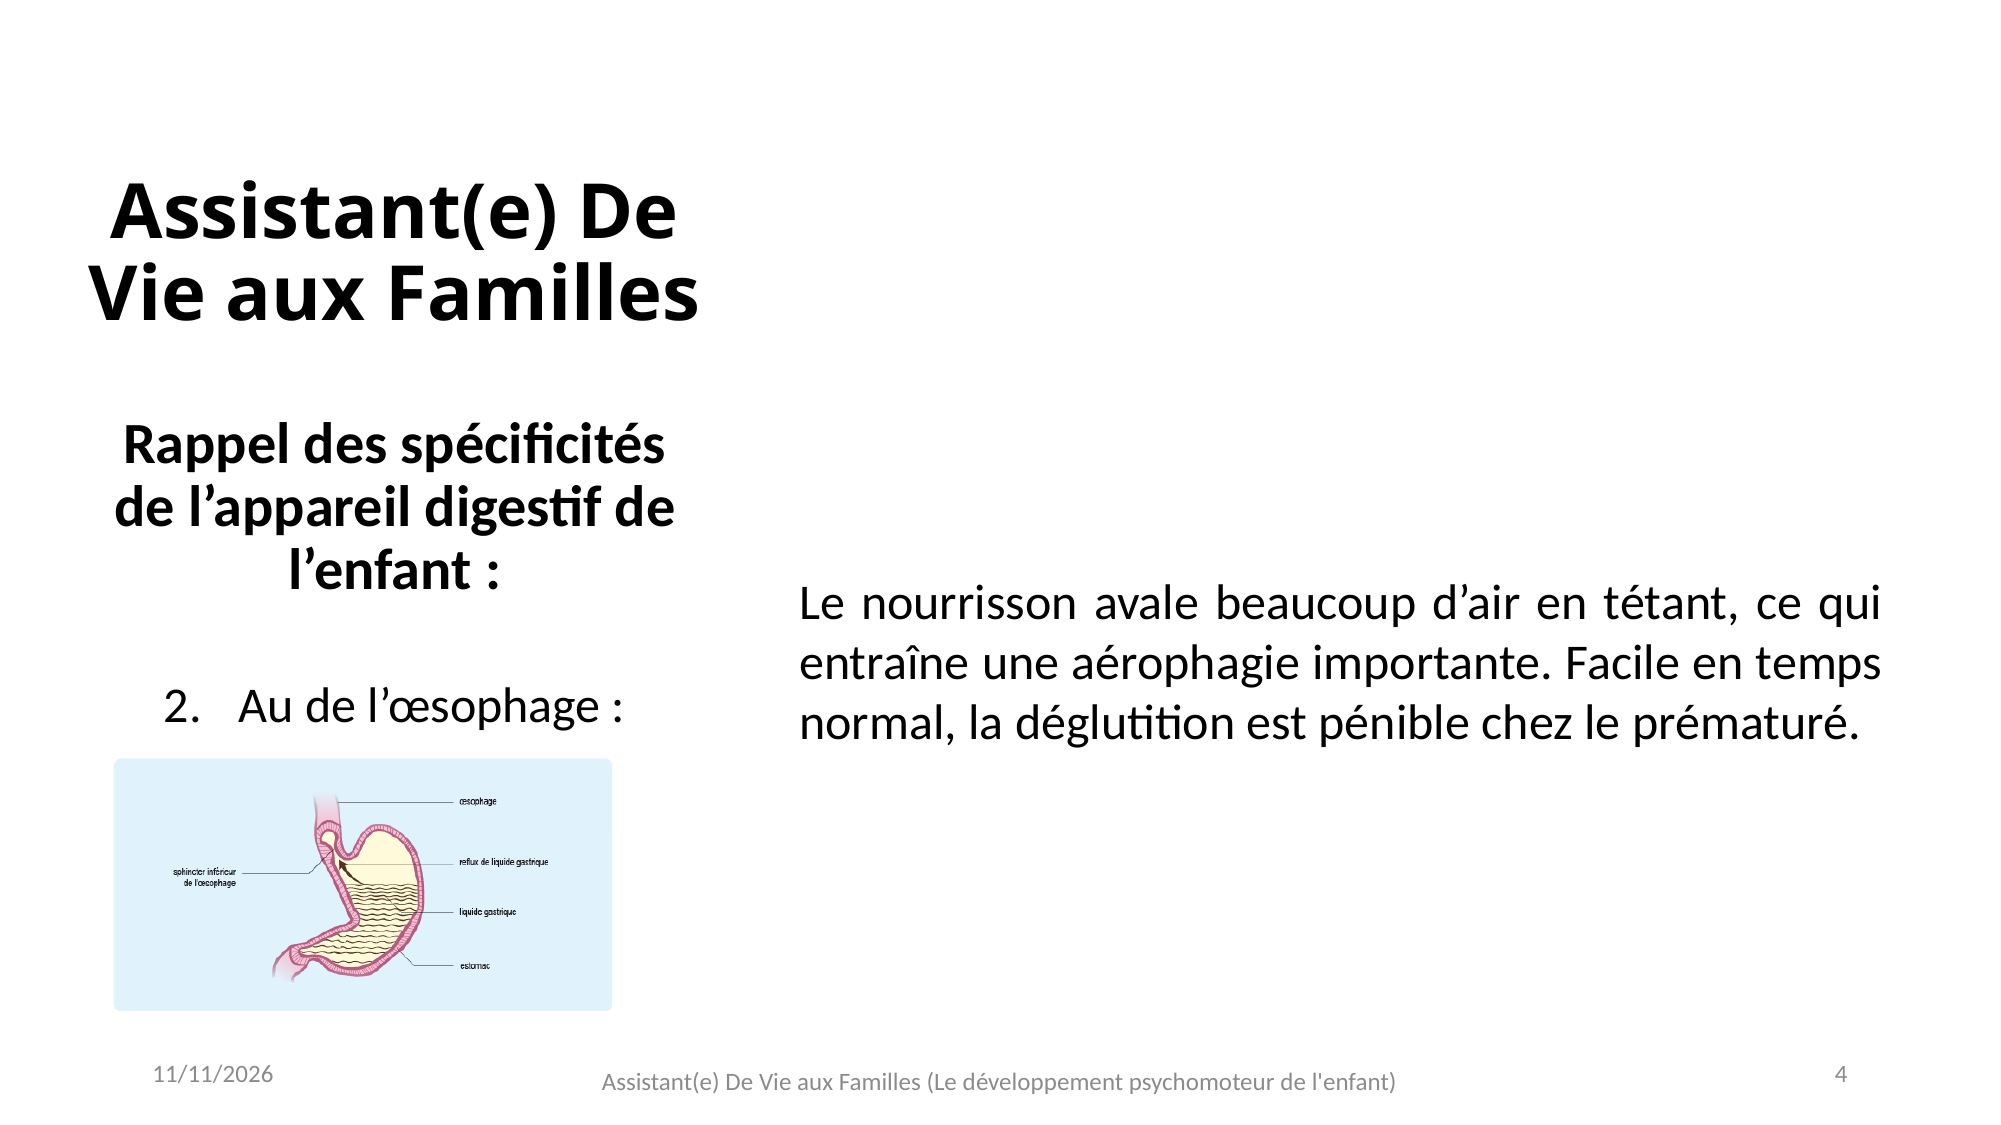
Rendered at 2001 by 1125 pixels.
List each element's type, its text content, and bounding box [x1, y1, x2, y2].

footer Assistant(e) De Vie aux Familles (Le développement psychomoteur de l'enfant) [579, 1050, 1421, 1111]
list Rappel des spécificités de l’appareil digestif de l’enfant : Au de l’œsophage : [72, 344, 718, 970]
title Assistant(e) De Vie aux Familles [72, 82, 718, 344]
slide_number 4 [1412, 1042, 1863, 1103]
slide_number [137, 1042, 588, 1103]
picture [113, 758, 612, 1011]
text_box Le nourrisson avale beaucoup d’air en tétant, ce qui entraîne une aérophagie importante. Facile en temps normal, la déglutition est pénible chez le prématuré. [784, 562, 1898, 757]
